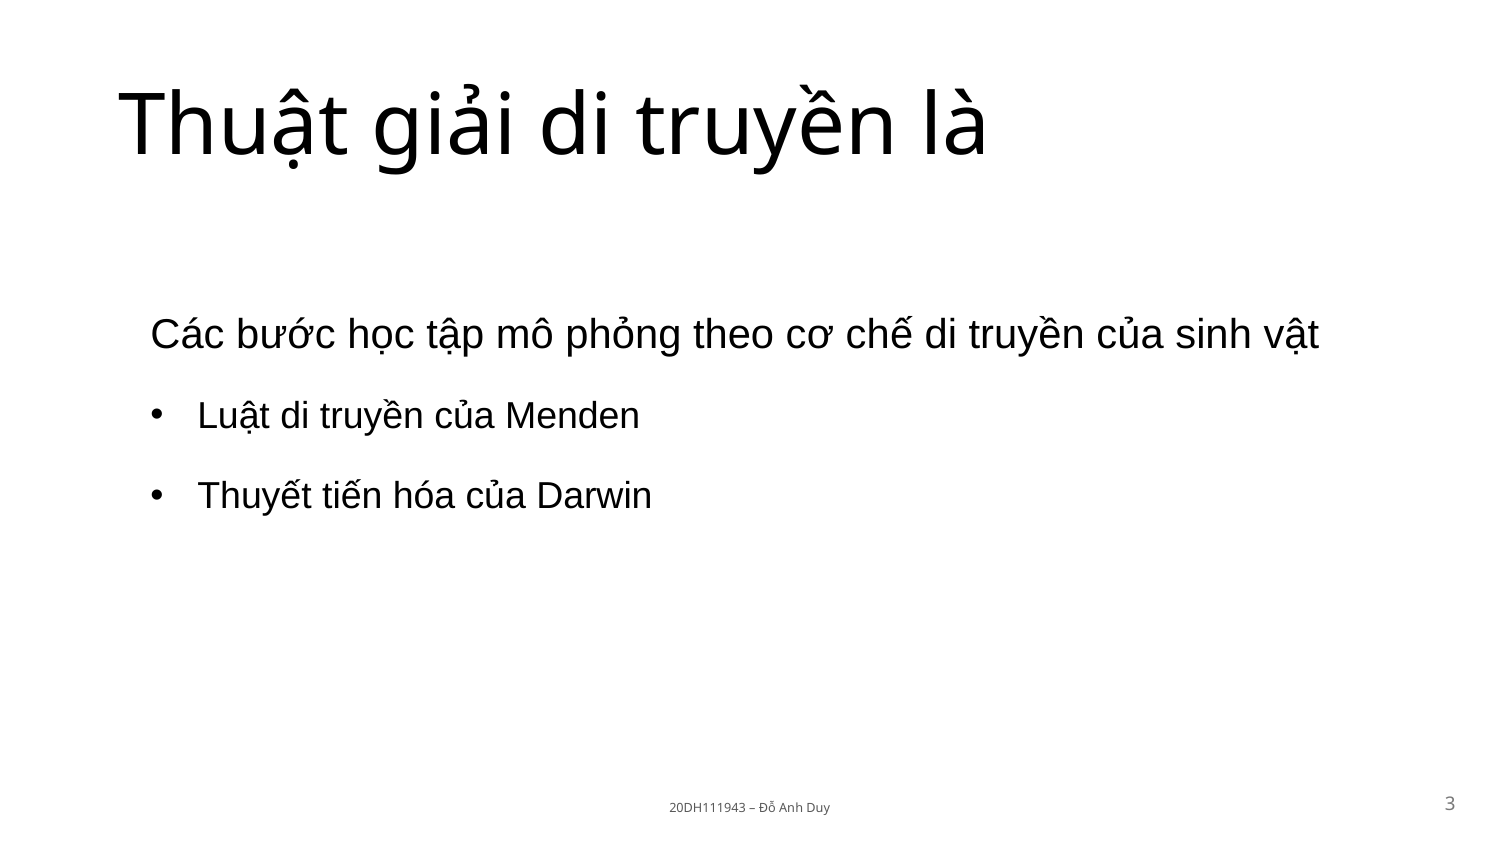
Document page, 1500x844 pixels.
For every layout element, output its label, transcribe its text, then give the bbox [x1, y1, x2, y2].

text_box 3 [1133, 782, 1471, 827]
title Thuật giải di truyền là [103, 44, 1397, 208]
text_box 20DH111943 – Đỗ Anh Duy [174, 792, 1133, 823]
text_box Các bước học tập mô phỏng theo cơ chế di truyền của sinh vật Luật di truyền của Menden Thuyết tiến hóa của Darwin [135, 274, 1365, 702]
